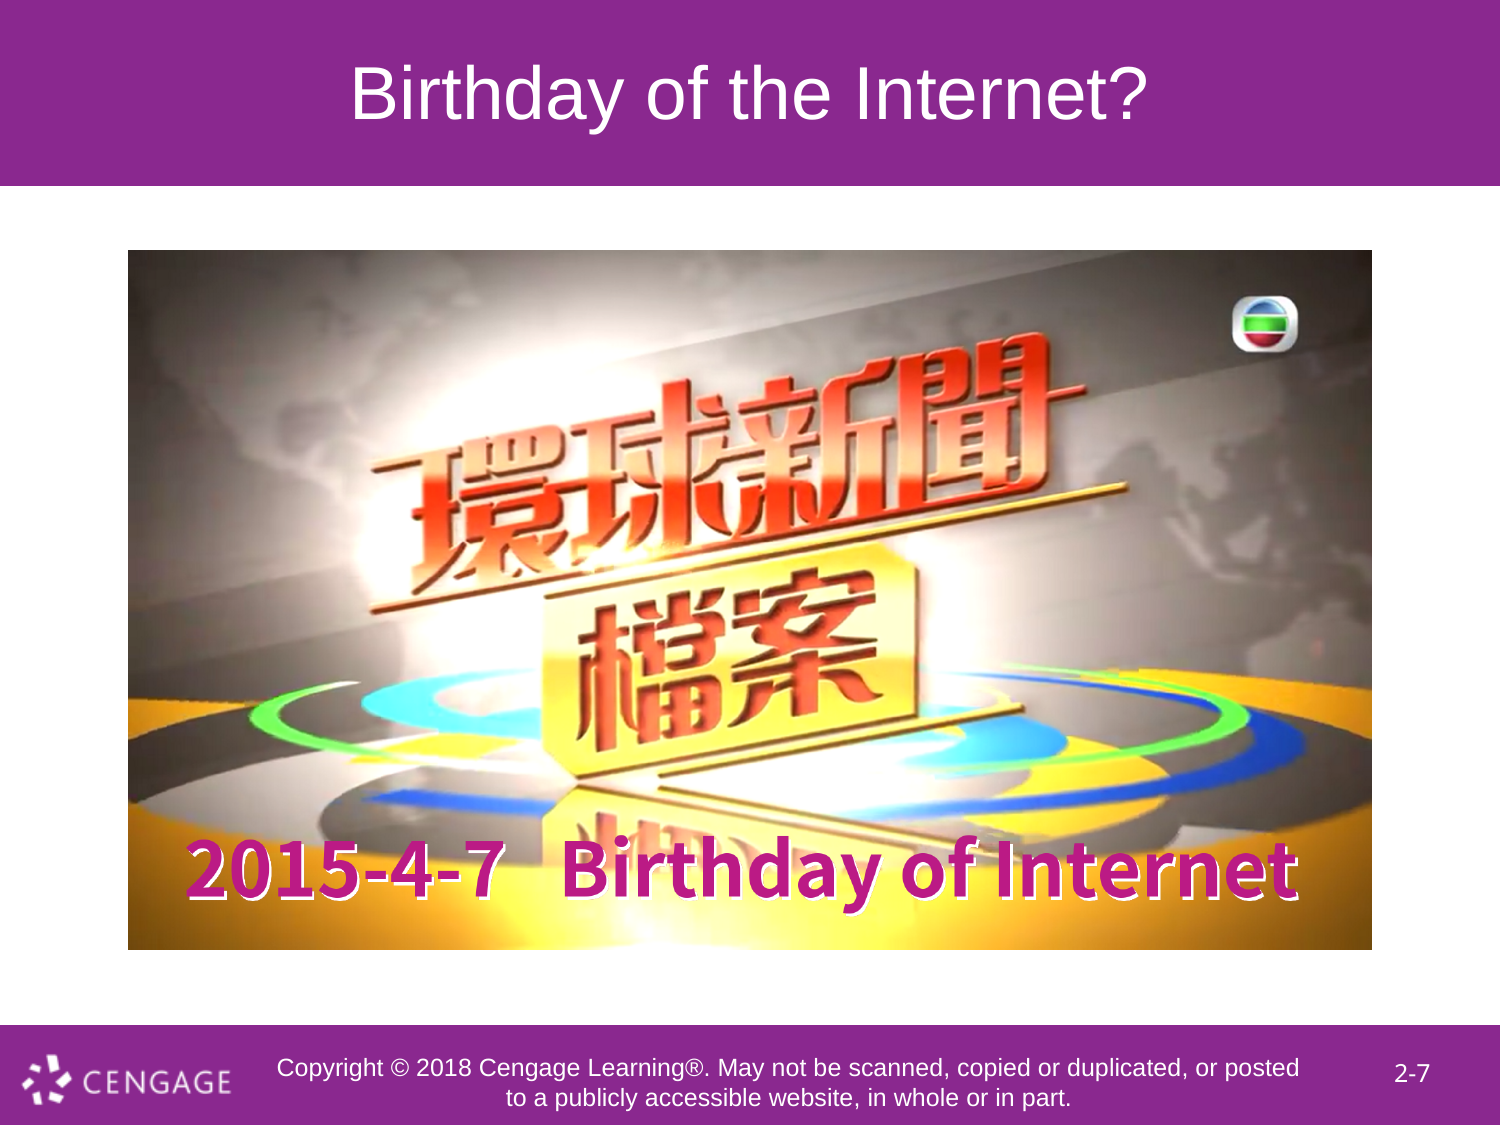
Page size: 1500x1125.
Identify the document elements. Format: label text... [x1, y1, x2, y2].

title Birthday of the Internet? [7, 4, 1493, 175]
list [127, 249, 1373, 951]
picture [12, 1045, 236, 1113]
